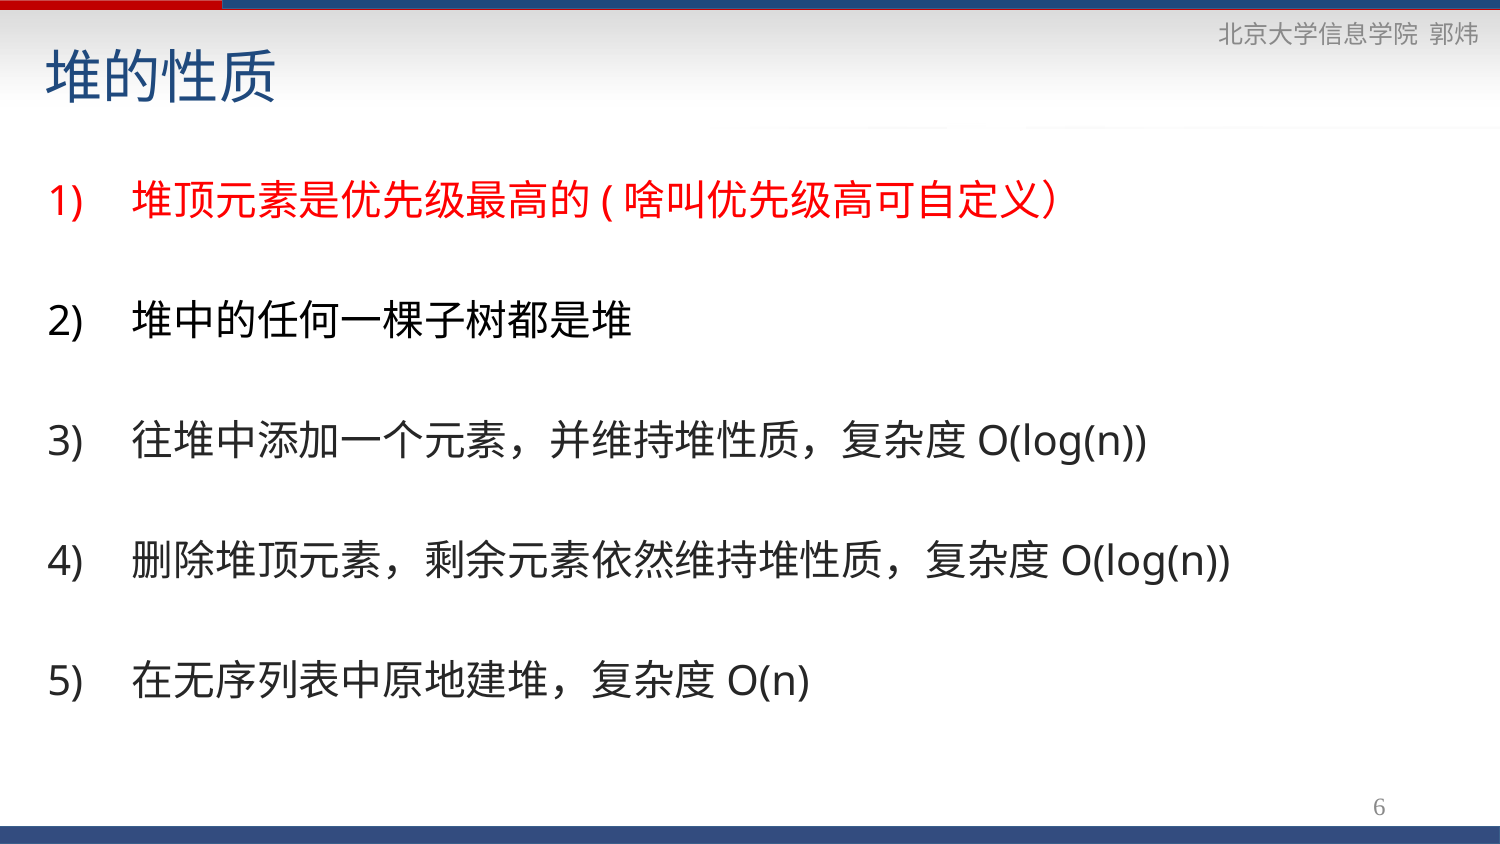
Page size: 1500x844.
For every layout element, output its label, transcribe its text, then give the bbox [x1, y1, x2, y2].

list 堆顶元素是优先级最高的(啥叫优先级高可自定义） 堆中的任何一棵子树都是堆 往堆中添加一个元素，并维持堆性质，复杂度O(log(n)) 删除堆顶元素，剩余元素依然维持堆性质，复杂度O(log(n)) 在无序列表中原地建堆，复杂度O(n) [32, 155, 1407, 831]
picture [0, 10, 1500, 129]
title 堆的性质 [29, 20, 1380, 131]
slide_number 6 [1316, 782, 1443, 828]
